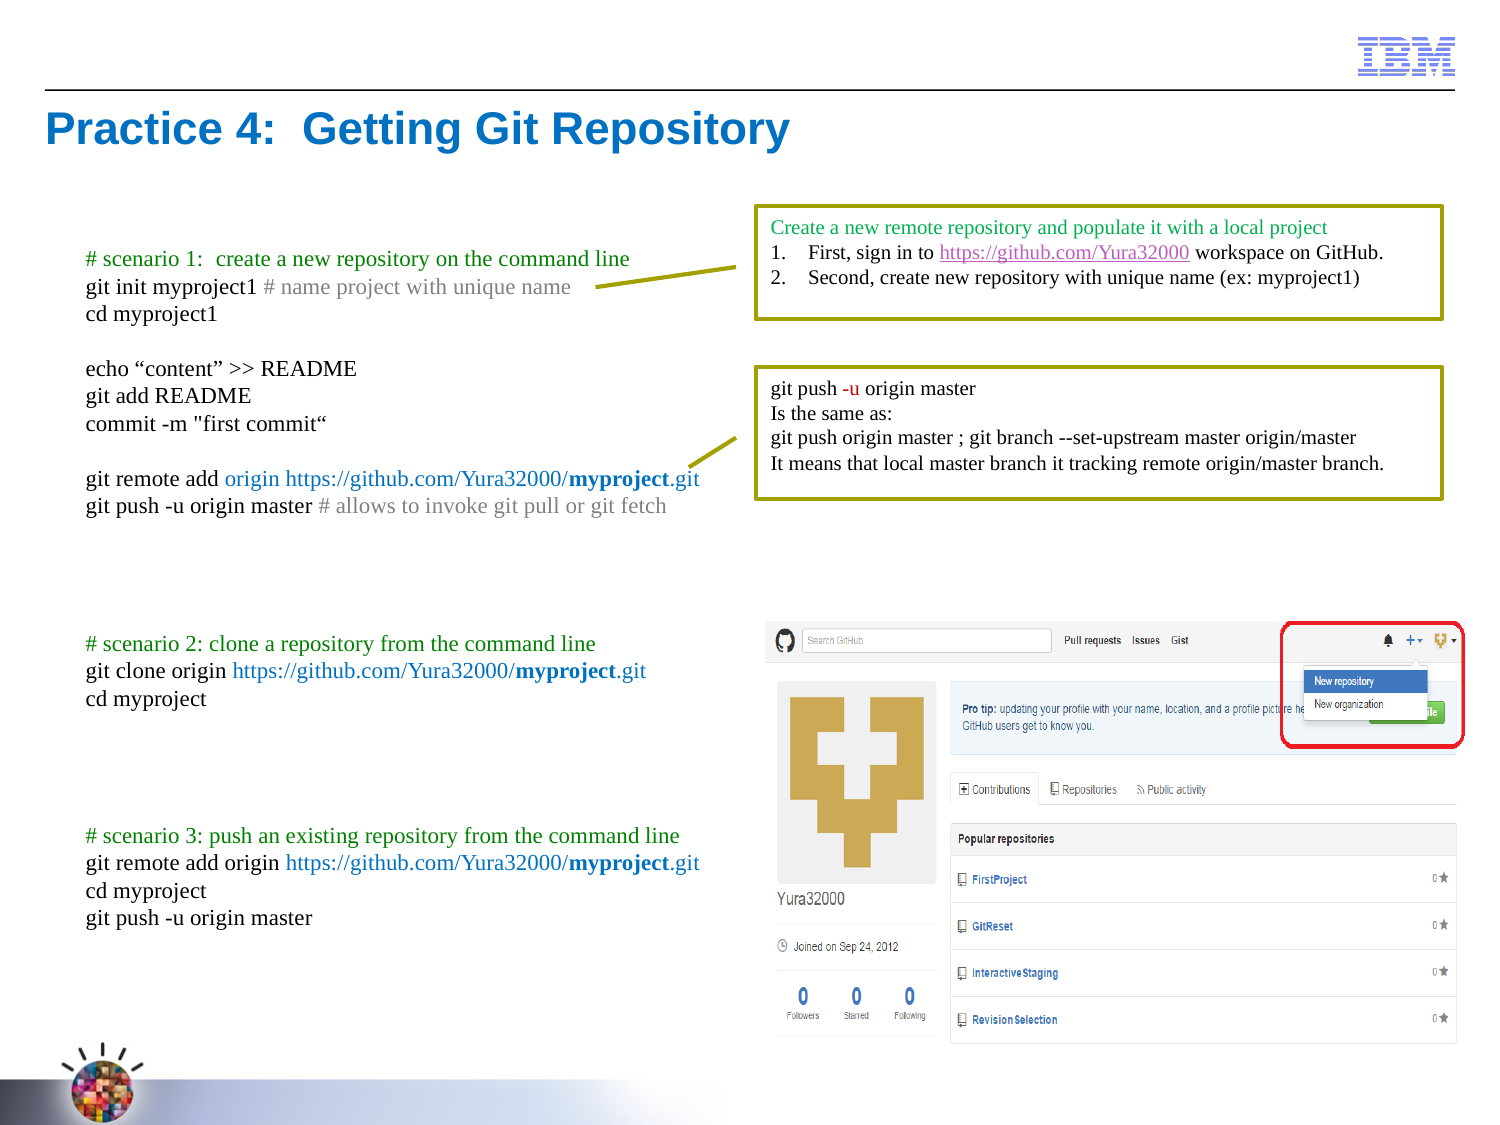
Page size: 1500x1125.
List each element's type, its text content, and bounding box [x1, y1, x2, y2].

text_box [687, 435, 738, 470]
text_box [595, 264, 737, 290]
text_box Create a new remote repository and populate it with a local project First, sign in to https://github.com/Yura32000 workspace on GitHub. Second, create new repository with unique name (ex: myproject1) [754, 204, 1444, 321]
title Practice 4: Getting Git Repository [29, 97, 1456, 160]
text_box # scenario 1: create a new repository on the command line git init myproject1 # name project with unique name cd myproject1 echo “content” >> README git add README commit -m "first commit“ git remote add origin https://github.com/Yura32000/myproject.git git push -u origin master # allows to invoke git pull or git fetch # scenario 2: clone a repository from the command line git clone origin https://github.com/Yura32000/myproject.git cd myproject # scenario 3: push an existing repository from the command line git remote add origin https://github.com/Yura32000/myproject.git cd myproject git push -u origin master [70, 236, 743, 964]
picture [765, 620, 1466, 1059]
picture [1358, 37, 1455, 76]
text_box git push -u origin master Is the same as: git push origin master ; git branch --set-upstream master origin/master It means that local master branch it tracking remote origin/master branch. [754, 365, 1444, 501]
picture [0, 1041, 724, 1125]
